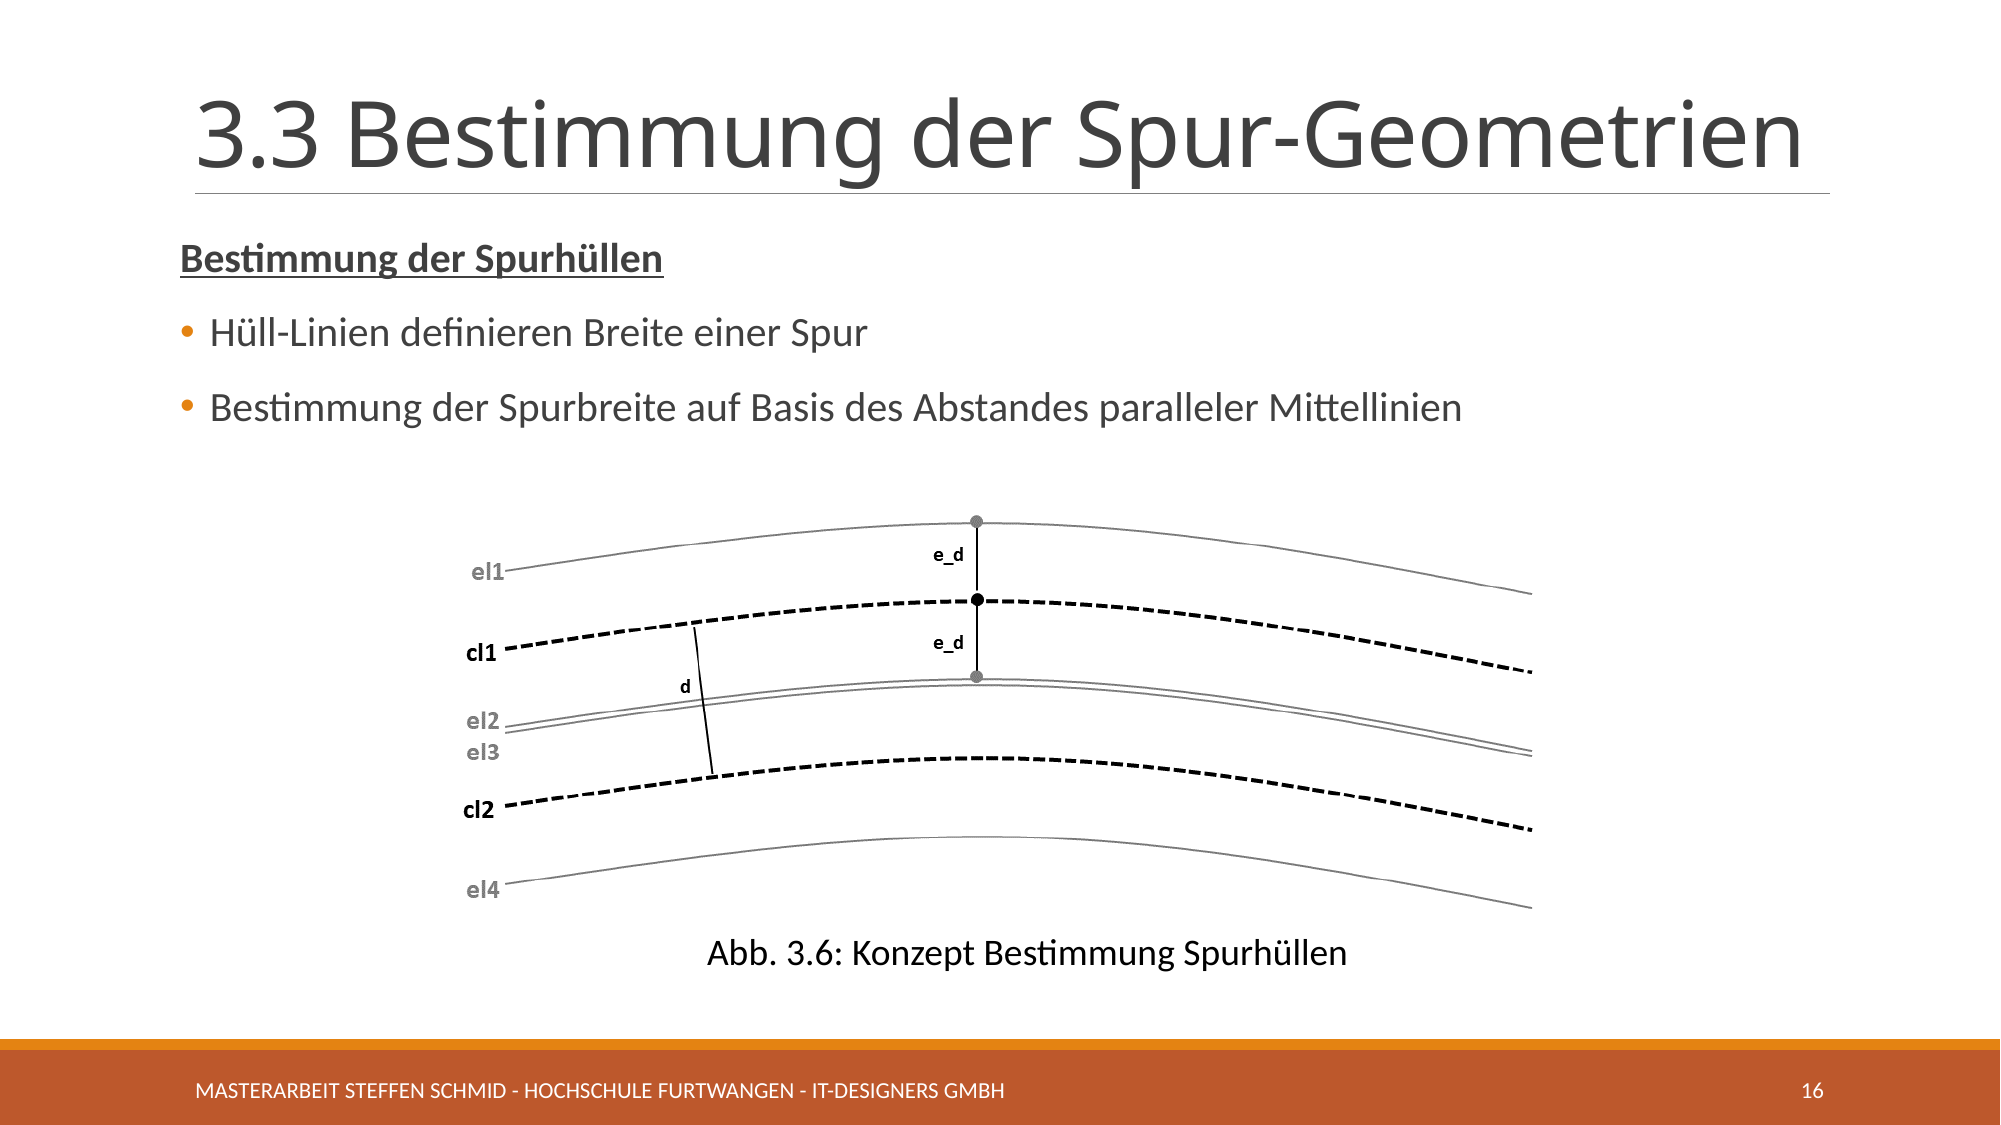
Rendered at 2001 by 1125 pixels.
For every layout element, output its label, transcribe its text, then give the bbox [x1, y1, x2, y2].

text_box Abb. 3.6: Konzept Bestimmung Spurhüllen [692, 928, 1557, 981]
slide_number 16 [1624, 1059, 1840, 1120]
title 3.3 Bestimmung der Spur-Geometrien [180, 47, 1830, 194]
footer Masterarbeit Steffen Schmid - Hochschule Furtwangen - IT-Designers GmbH [180, 1059, 1396, 1120]
list Bestimmung der Spurhüllen Hüll-Linien definieren Breite einer Spur Bestimmung der Spurbreite auf Basis des Abstandes paralleler Mittellinien [180, 229, 1830, 998]
picture [453, 502, 1557, 921]
